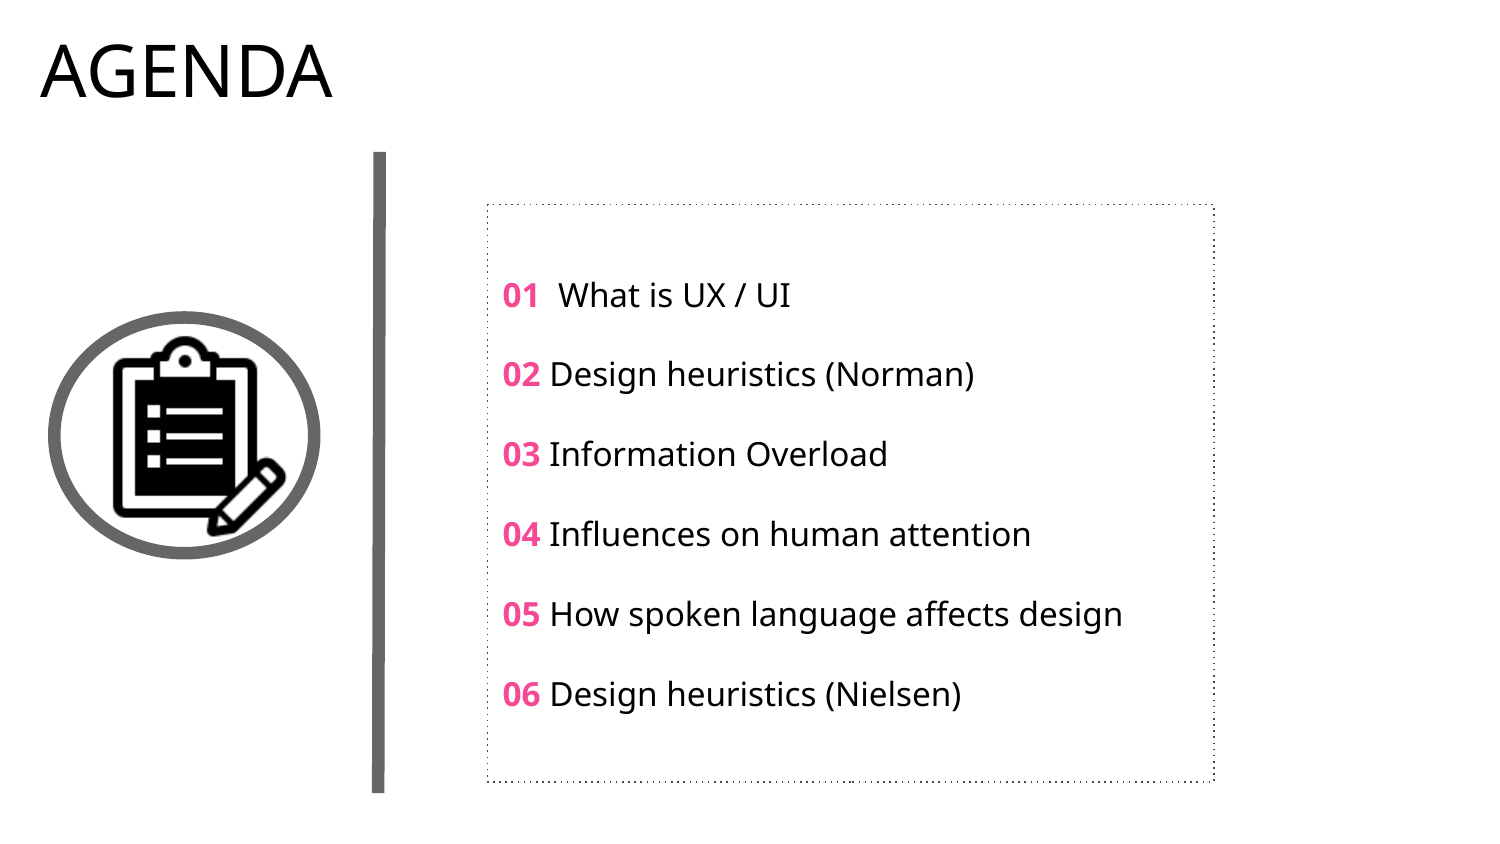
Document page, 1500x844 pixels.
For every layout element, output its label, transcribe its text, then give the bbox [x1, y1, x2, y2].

text_box AGENDA [40, 52, 942, 126]
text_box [54, 317, 315, 554]
text_box 01 What is UX / UI 02 Design heuristics (Norman) 03 Information Overload 04 Influences on human attention 05 How spoken language affects design 06 Design heuristics (Nielsen) [487, 204, 1214, 783]
